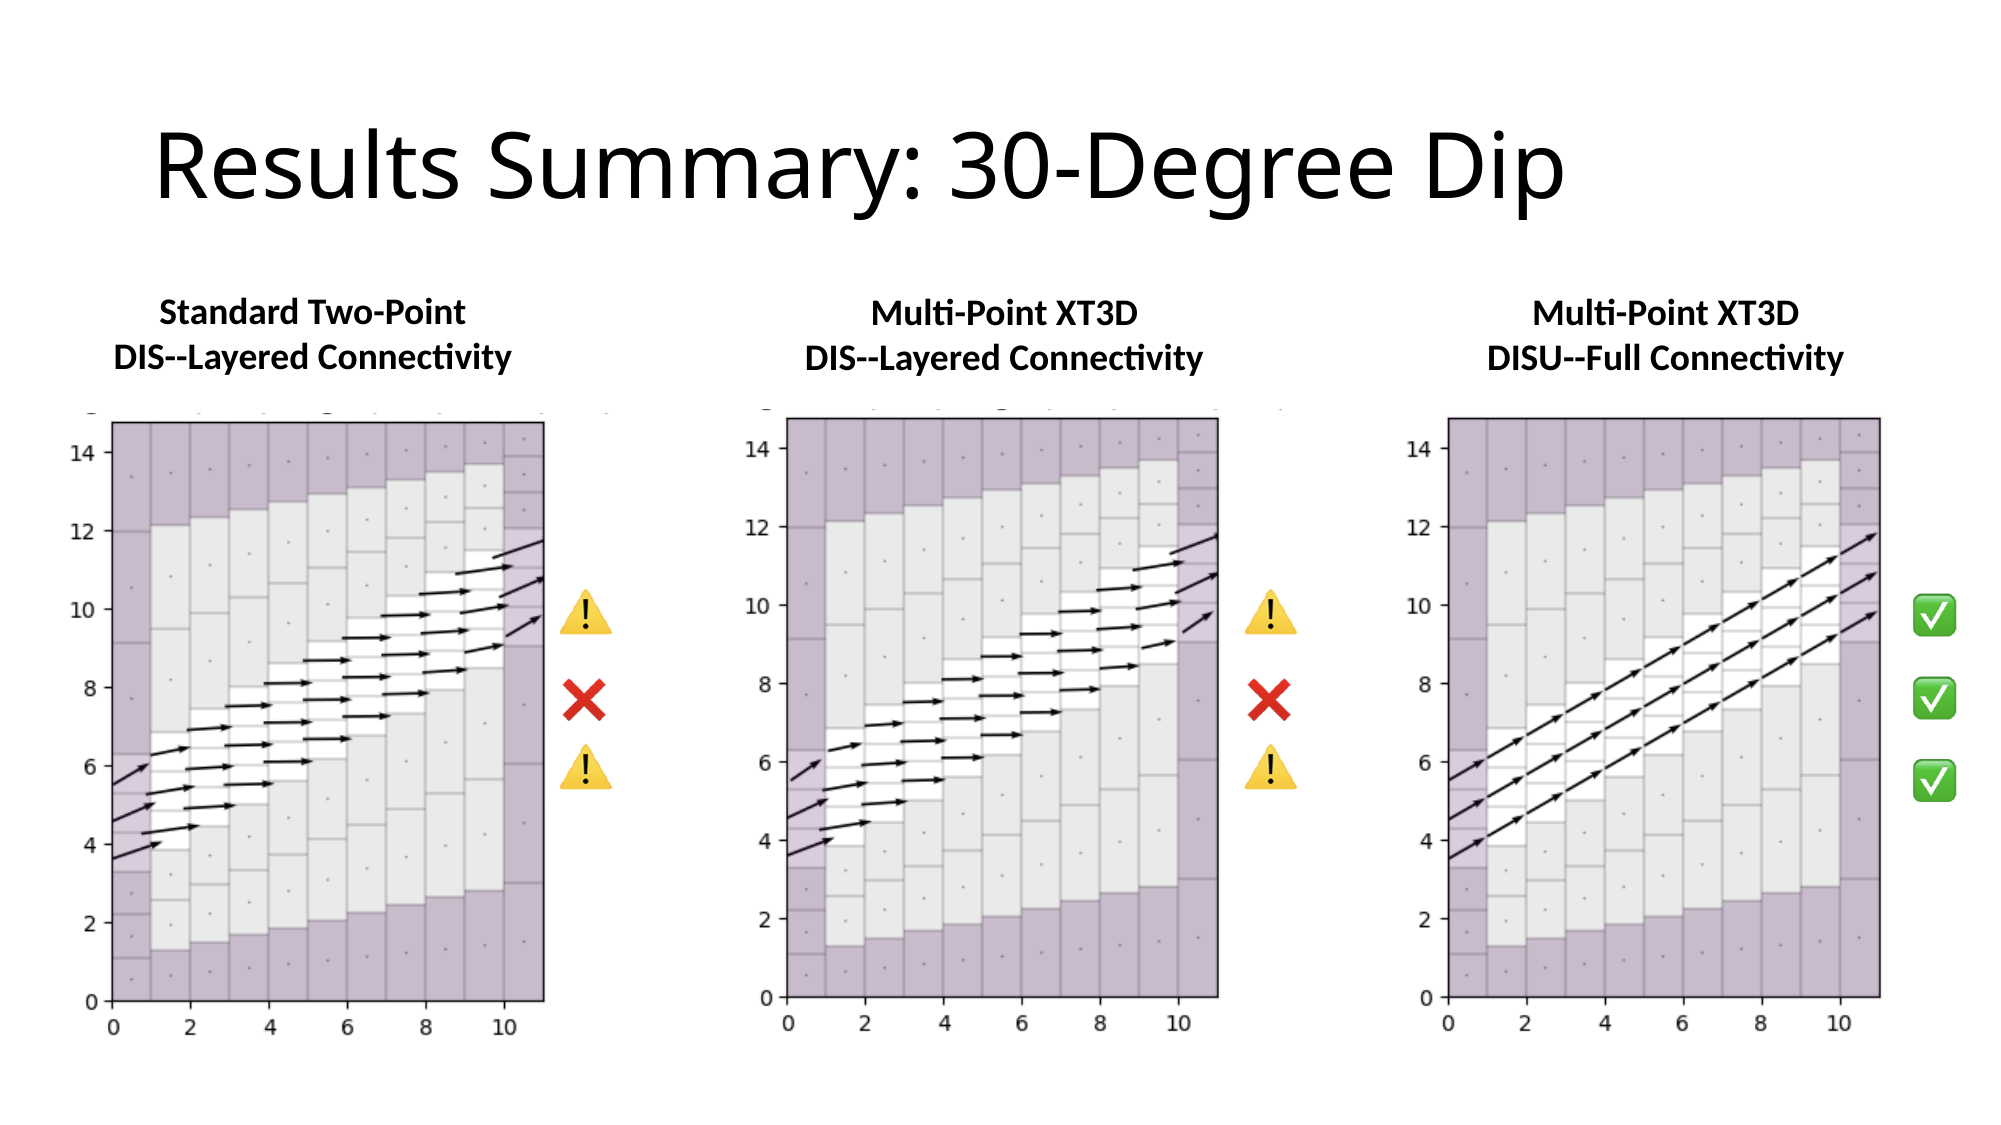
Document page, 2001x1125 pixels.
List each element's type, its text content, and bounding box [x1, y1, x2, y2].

picture [702, 409, 1306, 1050]
text_box Standard Two-Point DIS--Layered Connectivity [98, 280, 528, 385]
text_box Multi-Point XT3D DIS--Layered Connectivity [790, 280, 1219, 386]
picture [1354, 413, 1972, 1050]
text_box Multi-Point XT3D DISU--Full Connectivity [1472, 280, 1860, 386]
title Results Summary: 30-Degree Dip [137, 59, 1863, 278]
picture [27, 413, 628, 1054]
